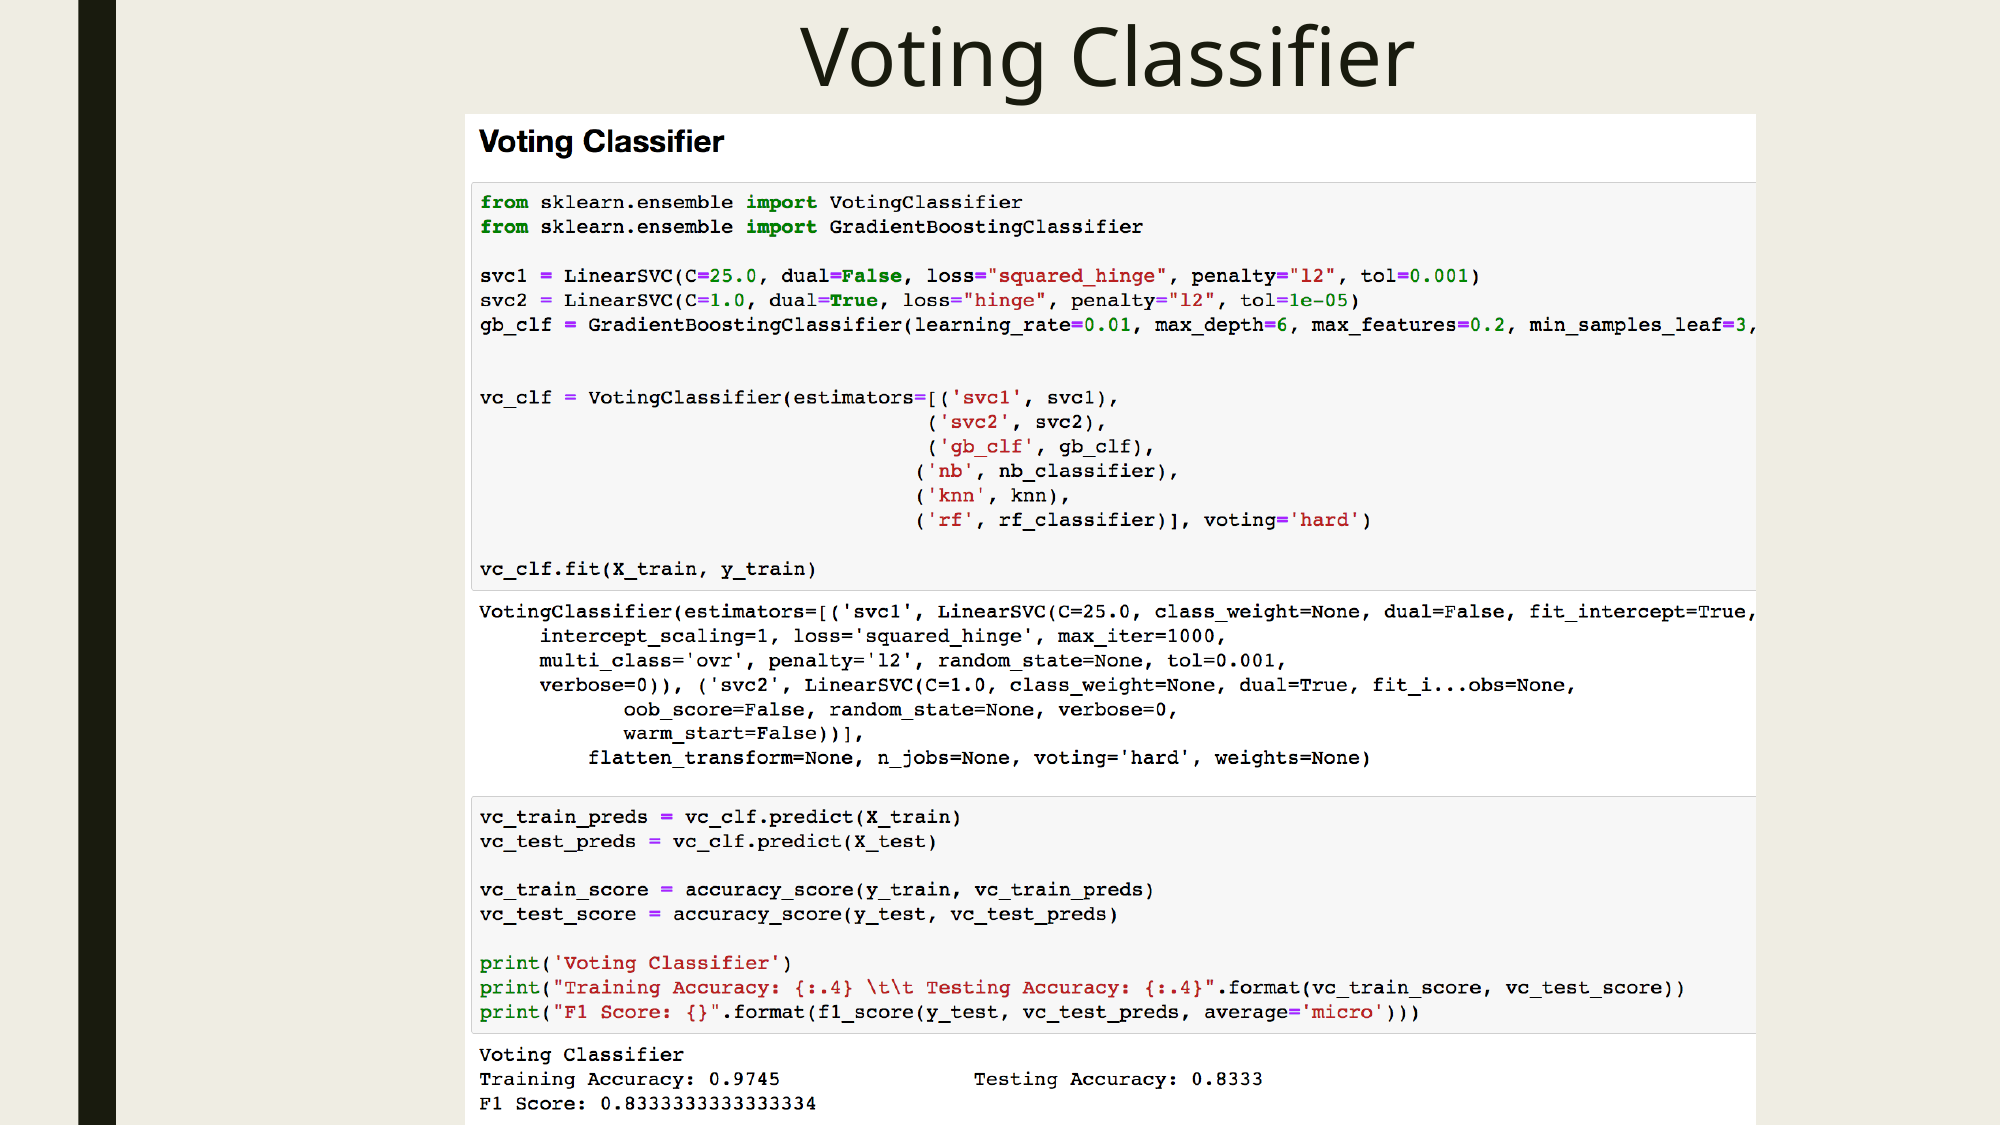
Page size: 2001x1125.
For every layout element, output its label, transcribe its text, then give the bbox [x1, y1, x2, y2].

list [465, 114, 1756, 1125]
title Voting Classifier [785, 9, 1437, 114]
